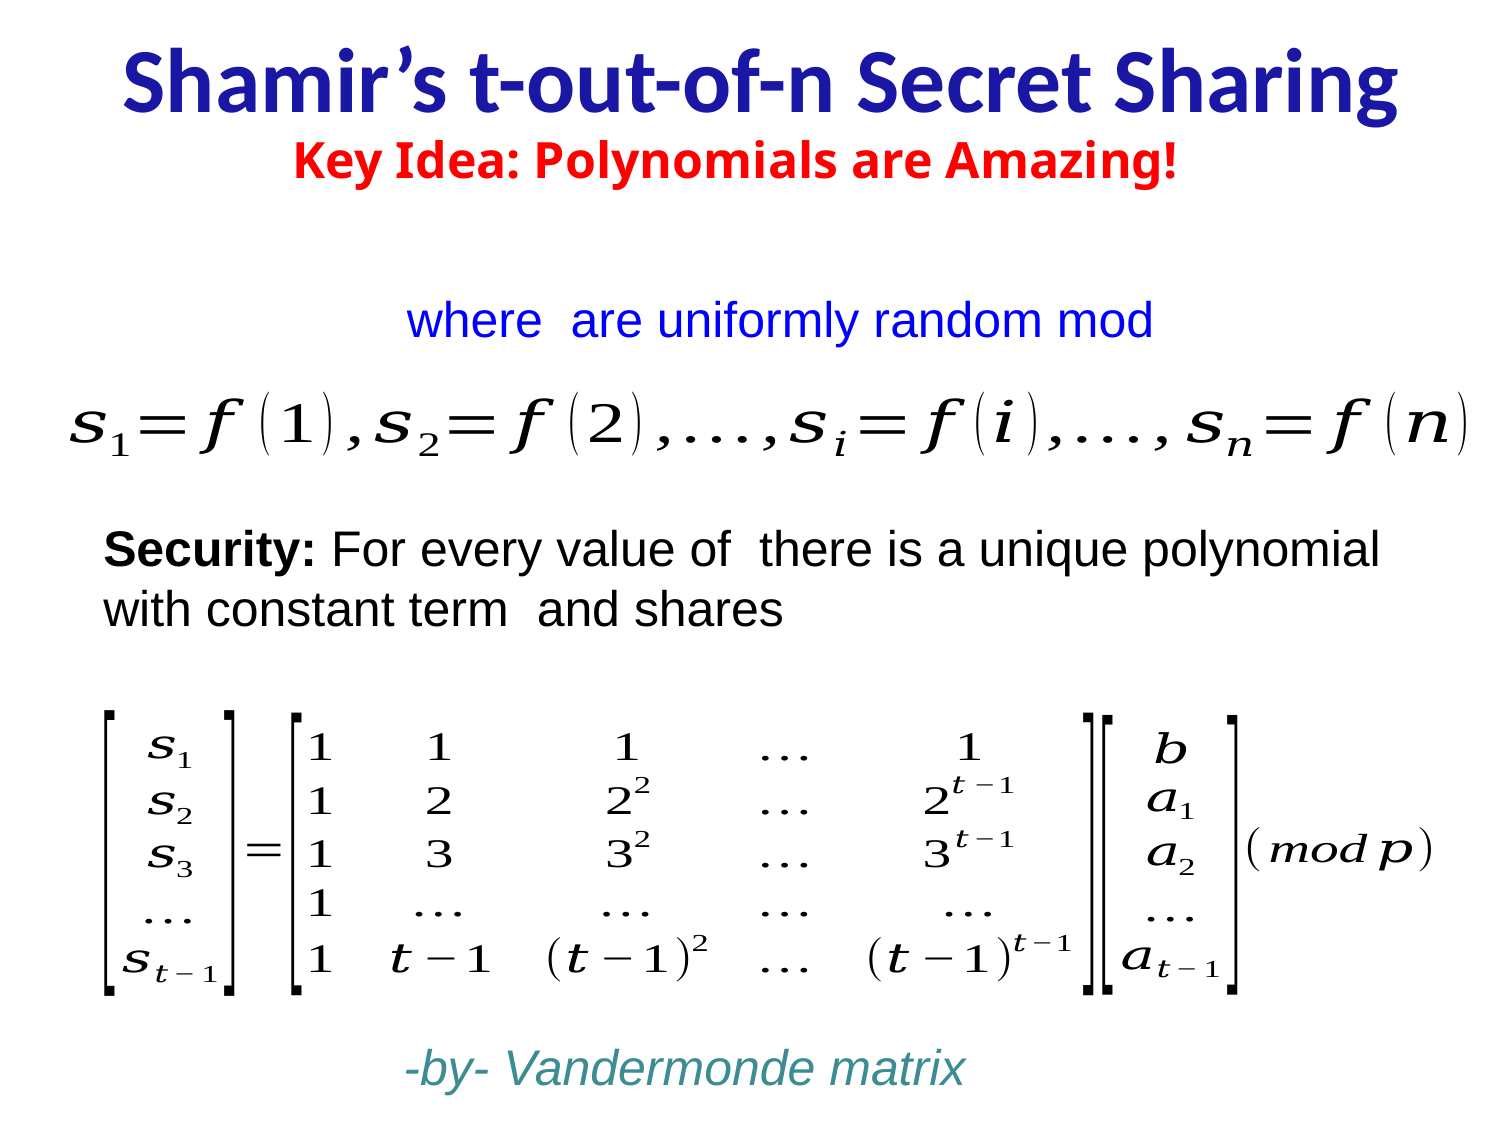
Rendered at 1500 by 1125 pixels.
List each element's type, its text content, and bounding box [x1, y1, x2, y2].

title Shamir’s t-out-of-n Secret Sharing [0, 19, 1500, 132]
text_box Key Idea: Polynomials are Amazing! [277, 127, 1341, 190]
